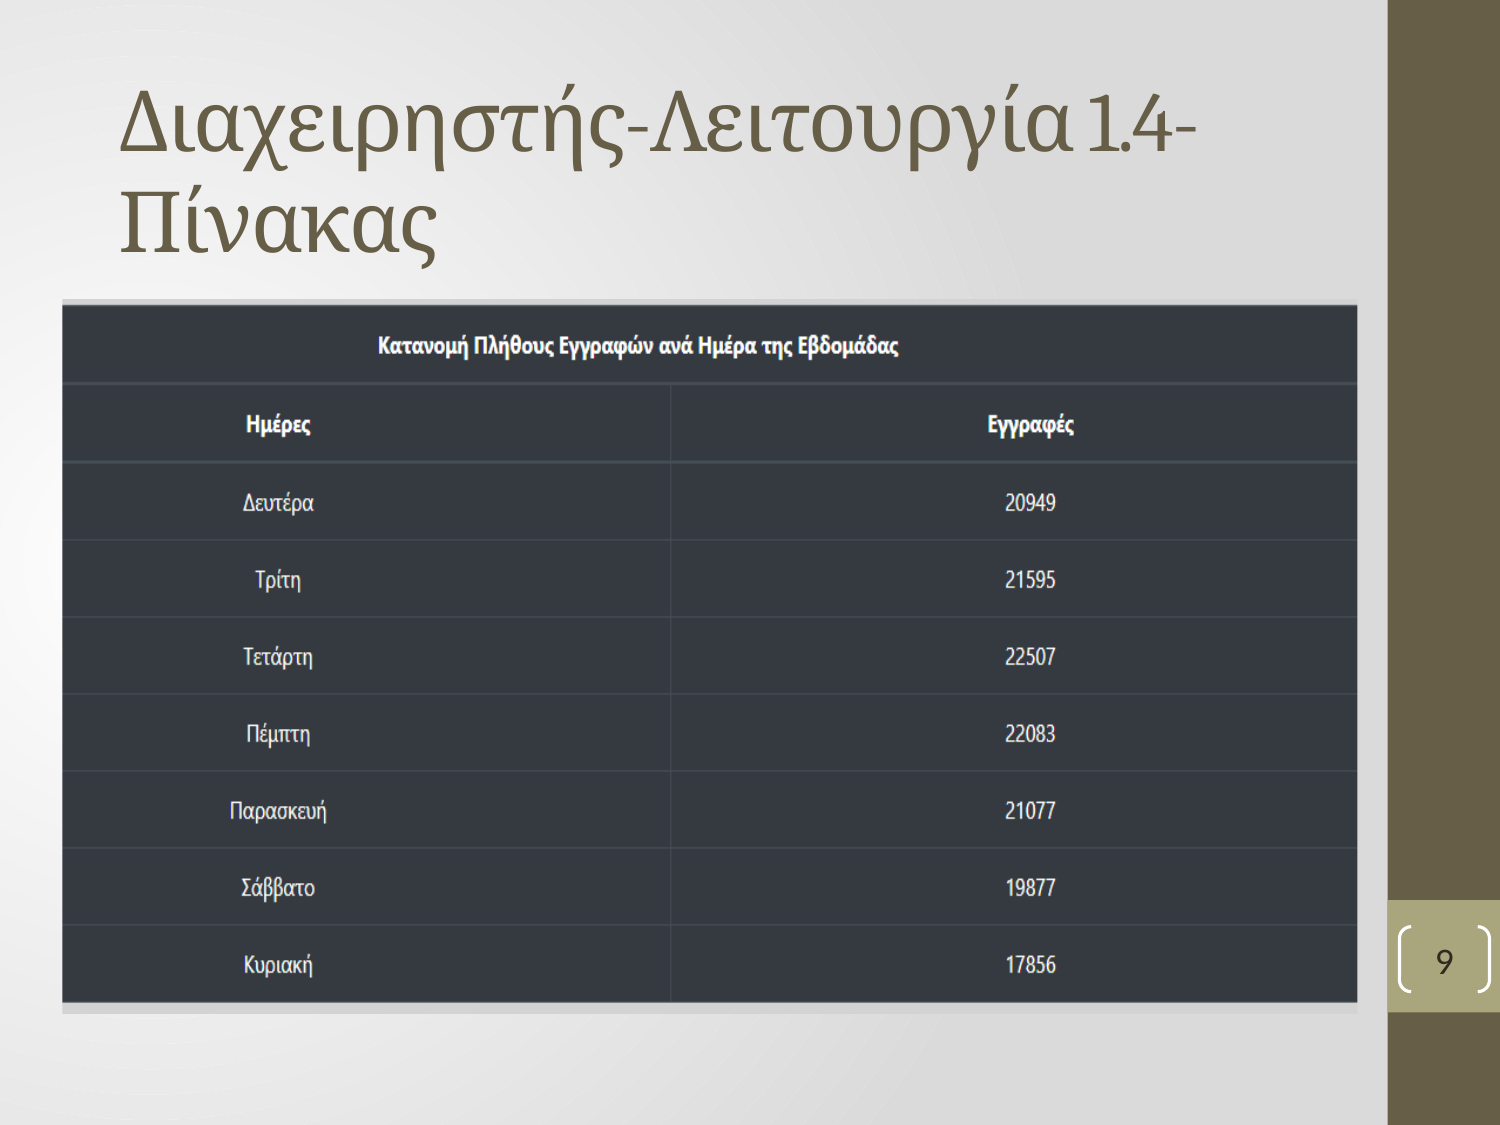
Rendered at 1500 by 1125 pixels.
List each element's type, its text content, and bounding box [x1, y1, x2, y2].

picture [61, 298, 1358, 1014]
slide_number 9 [1397, 925, 1492, 994]
title Διαχειρηστής-Λειτουργία 1.4-Πίνακας [103, 59, 1397, 278]
